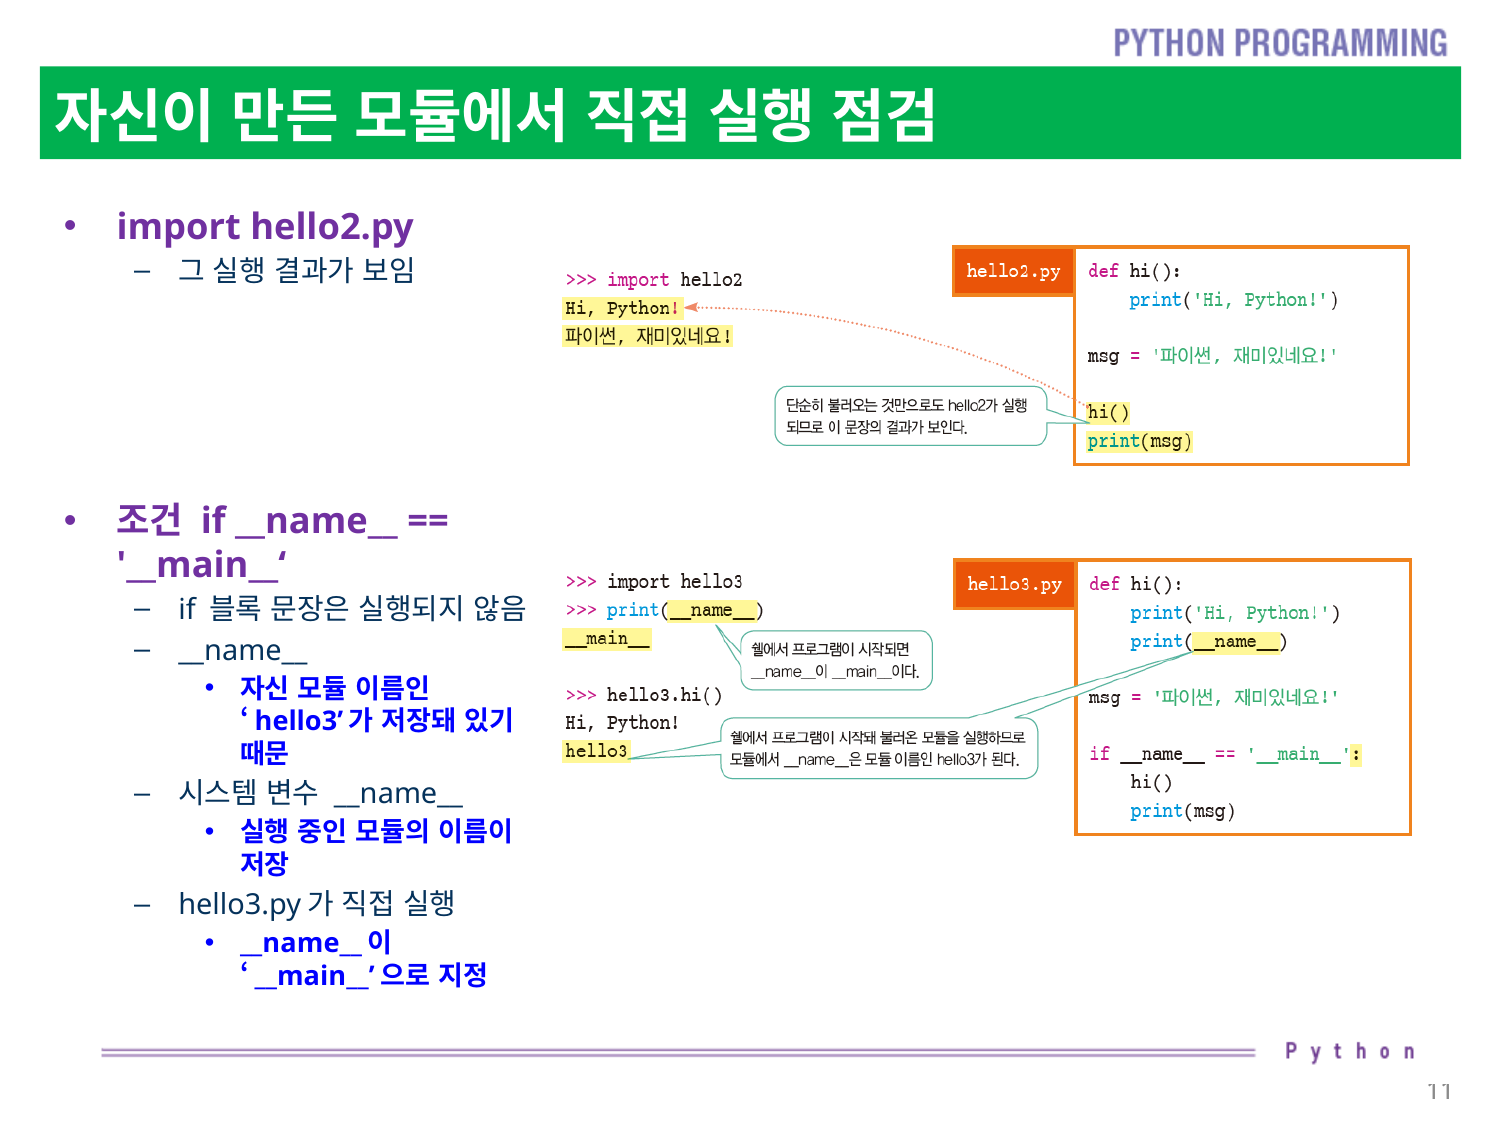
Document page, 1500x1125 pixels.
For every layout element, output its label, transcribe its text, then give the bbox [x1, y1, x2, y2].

list import hello2.py 그 실행 결과가 보임 조건 if __name__ == '__main__‘ if 블록 문장은 실행되지 않음 __name__ 자신 모듈 이름인 ‘hello3’가 저장돼 있기 때문 시스템 변수 __name__ 실행 중인 모듈의 이름이 저장 hello3.py가 직접 실행 __name__이 ‘__main__’으로 지정 [48, 195, 544, 1041]
picture [18, 1020, 1483, 1084]
title 자신이 만든 모듈에서 직접 실행 점검 [39, 76, 1444, 152]
picture [554, 553, 1416, 841]
picture [1106, 13, 1462, 66]
slide_number 11 [1119, 1071, 1470, 1112]
picture [554, 238, 1416, 470]
